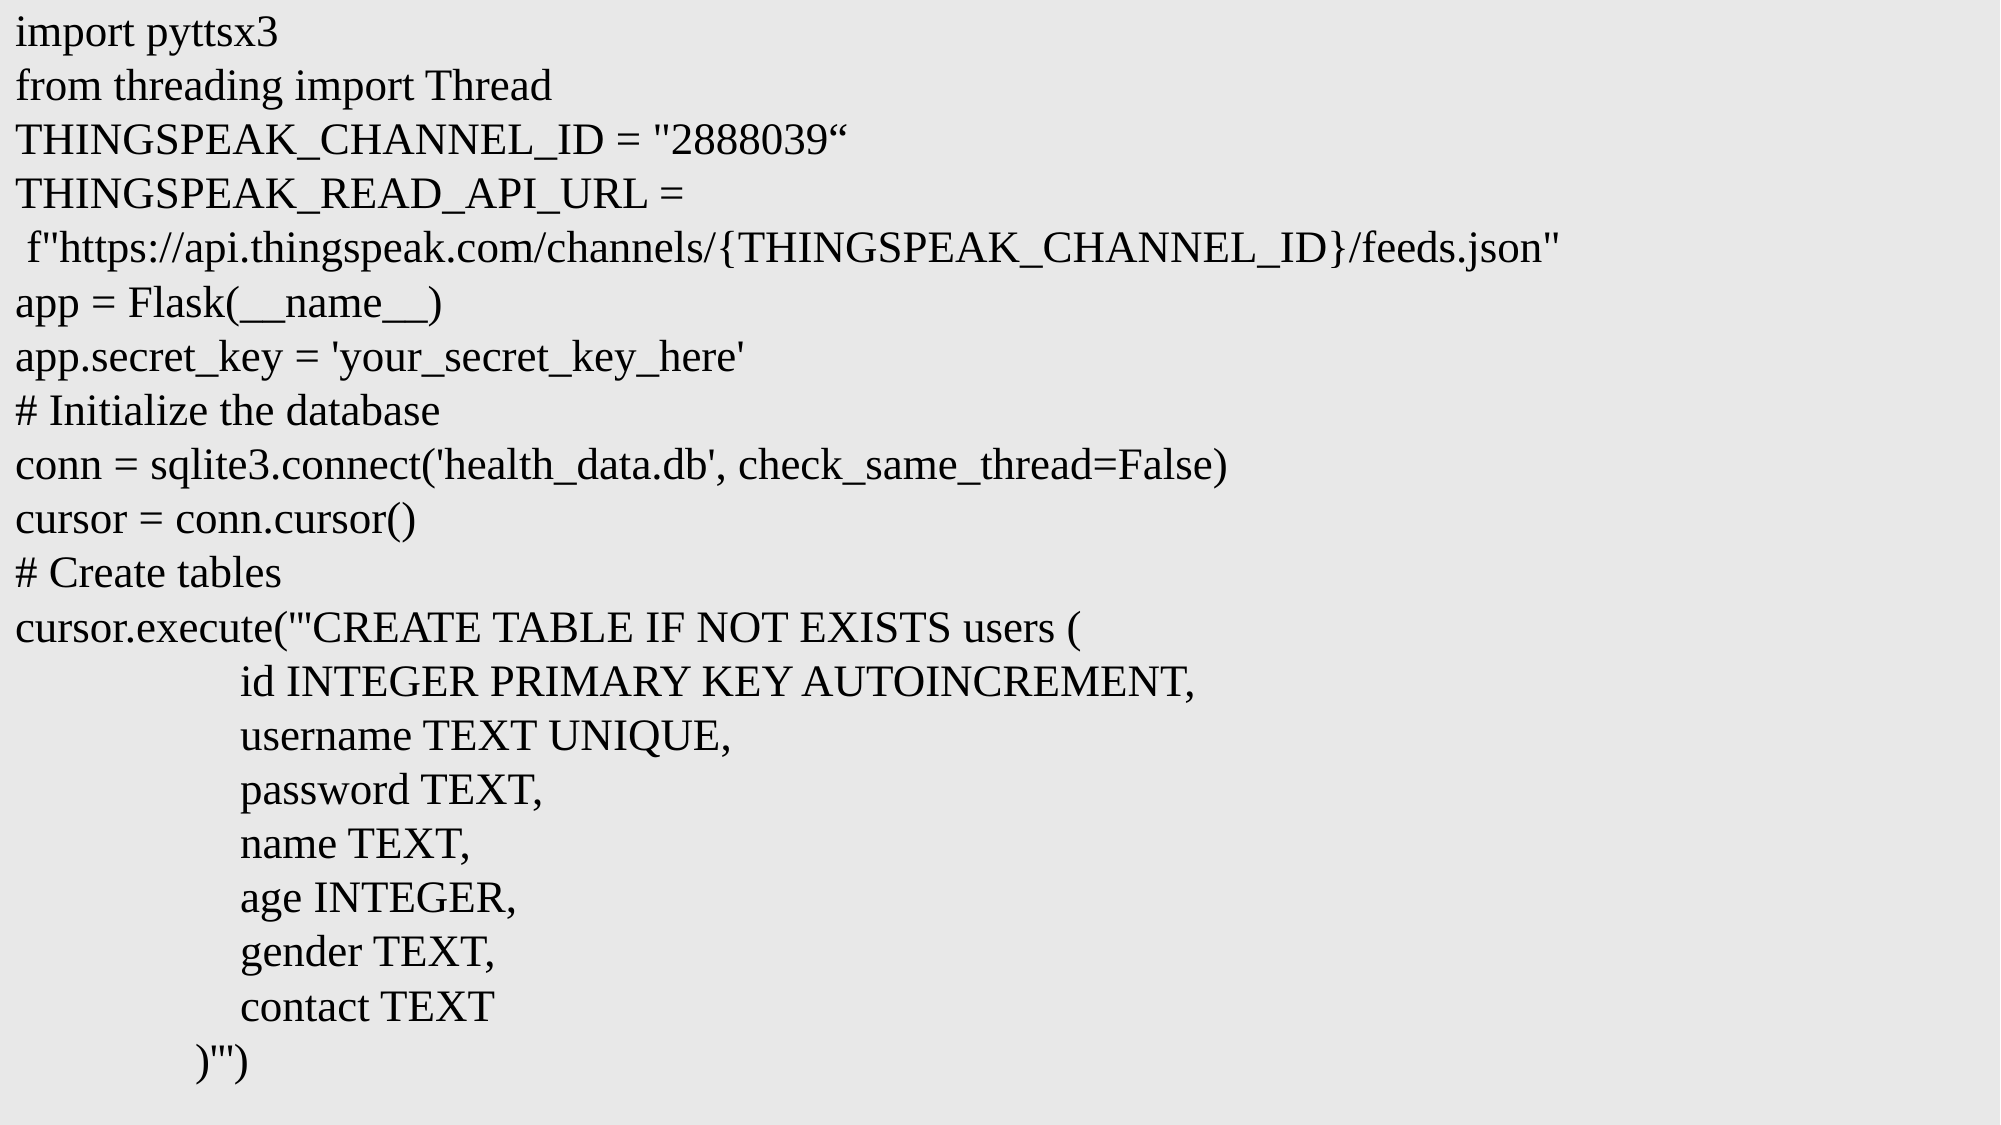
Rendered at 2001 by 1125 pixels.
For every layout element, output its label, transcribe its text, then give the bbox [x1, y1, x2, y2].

list import pyttsx3 from threading import Thread THINGSPEAK_CHANNEL_ID = "2888039“ THINGSPEAK_READ_API_URL = f"https://api.thingspeak.com/channels/{THINGSPEAK_CHANNEL_ID}/feeds.json" app = Flask(__name__) app.secret_key = 'your_secret_key_here' # Initialize the database conn = sqlite3.connect('health_data.db', check_same_thread=False) cursor = conn.cursor() # Create tables cursor.execute('''CREATE TABLE IF NOT EXISTS users ( id INTEGER PRIMARY KEY AUTOINCREMENT, username TEXT UNIQUE, password TEXT, name TEXT, age INTEGER, gender TEXT, contact TEXT )''') [0, 0, 2000, 1125]
